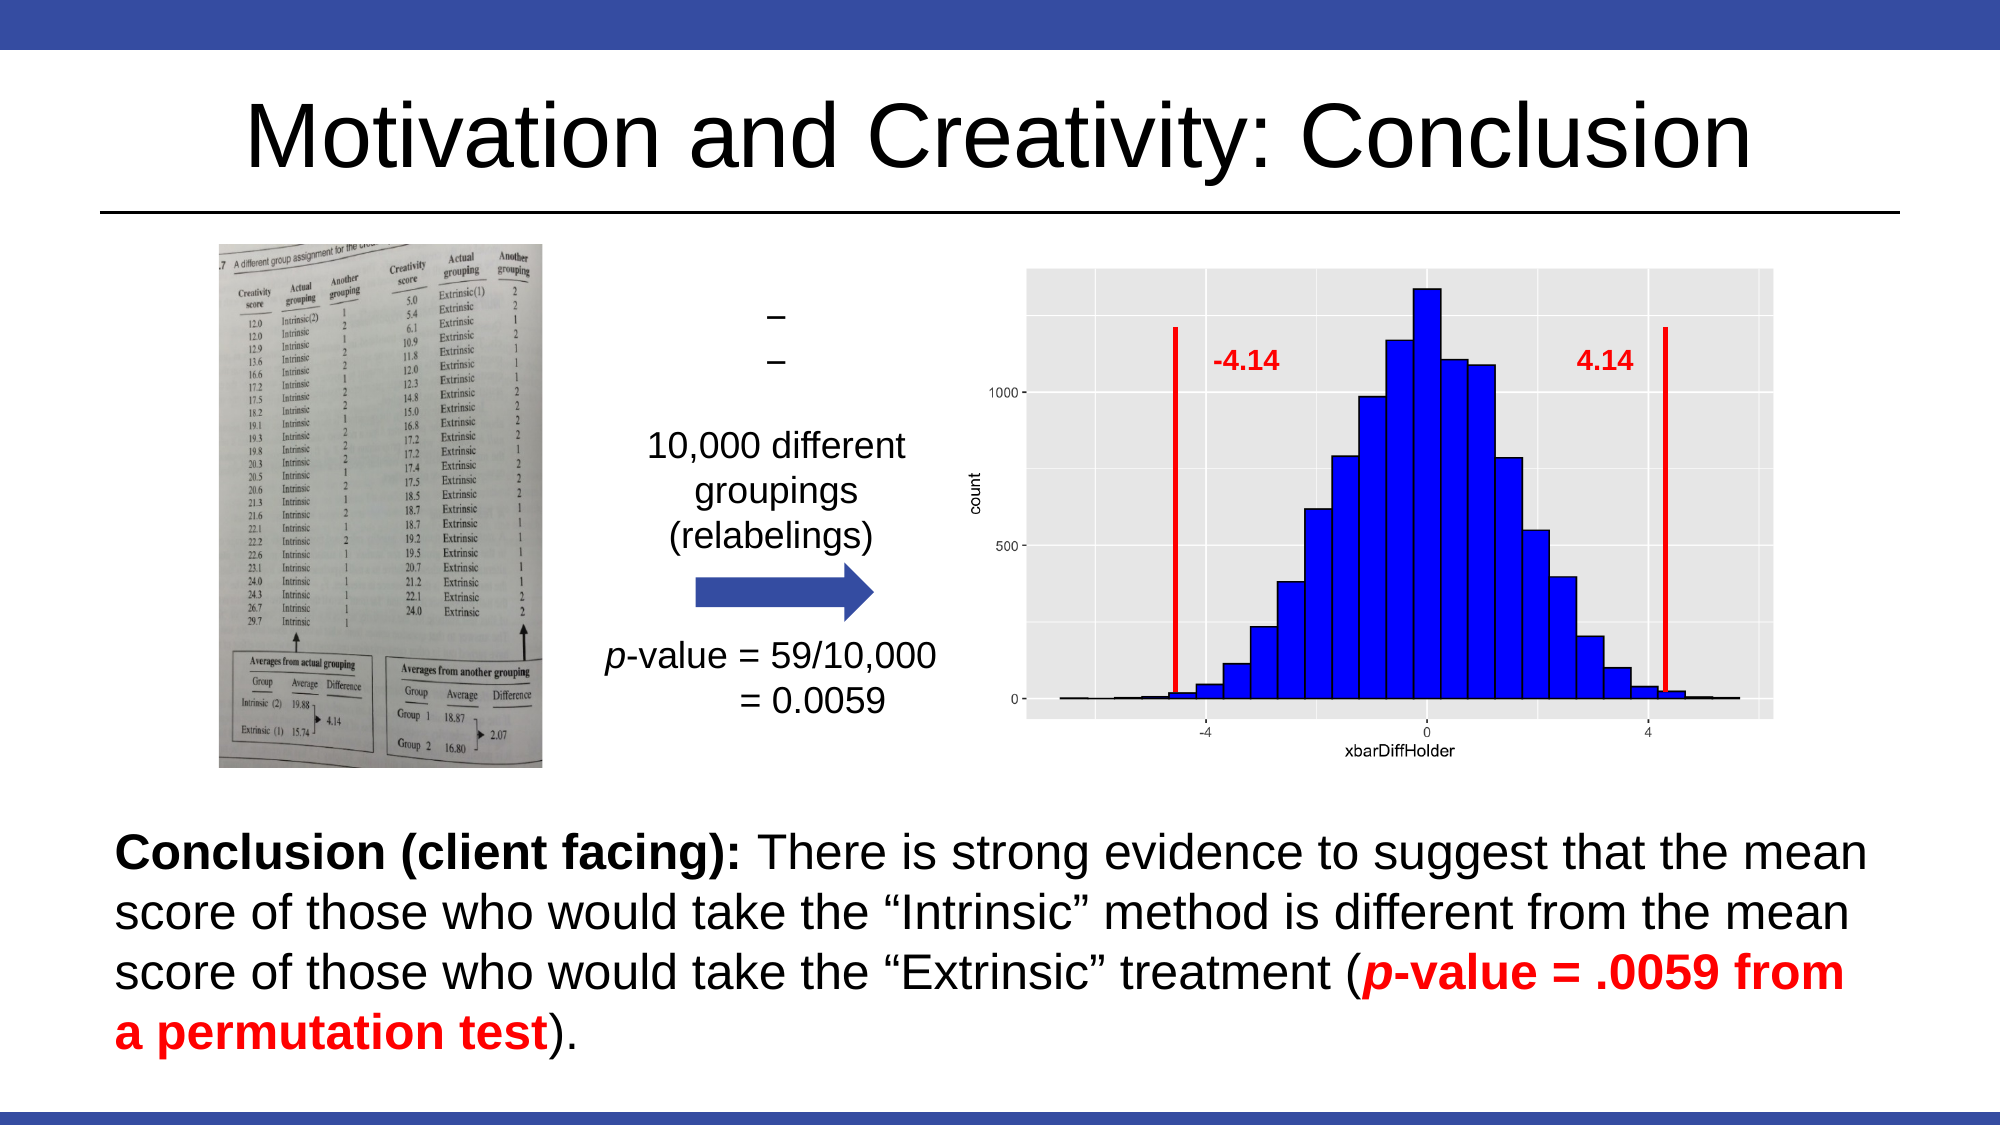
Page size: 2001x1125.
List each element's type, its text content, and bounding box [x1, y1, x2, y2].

text_box [693, 560, 877, 624]
picture [958, 259, 1782, 769]
picture [218, 244, 543, 769]
text_box Conclusion (client facing): There is strong evidence to suggest that the mean score of those who would take the “Intrinsic” method is different from the mean score of those who would take the “Extrinsic” treatment (p-value = .0059 from a permutation test). [99, 812, 1900, 1063]
title Motivation and Creativity: Conclusion [99, 37, 1900, 225]
